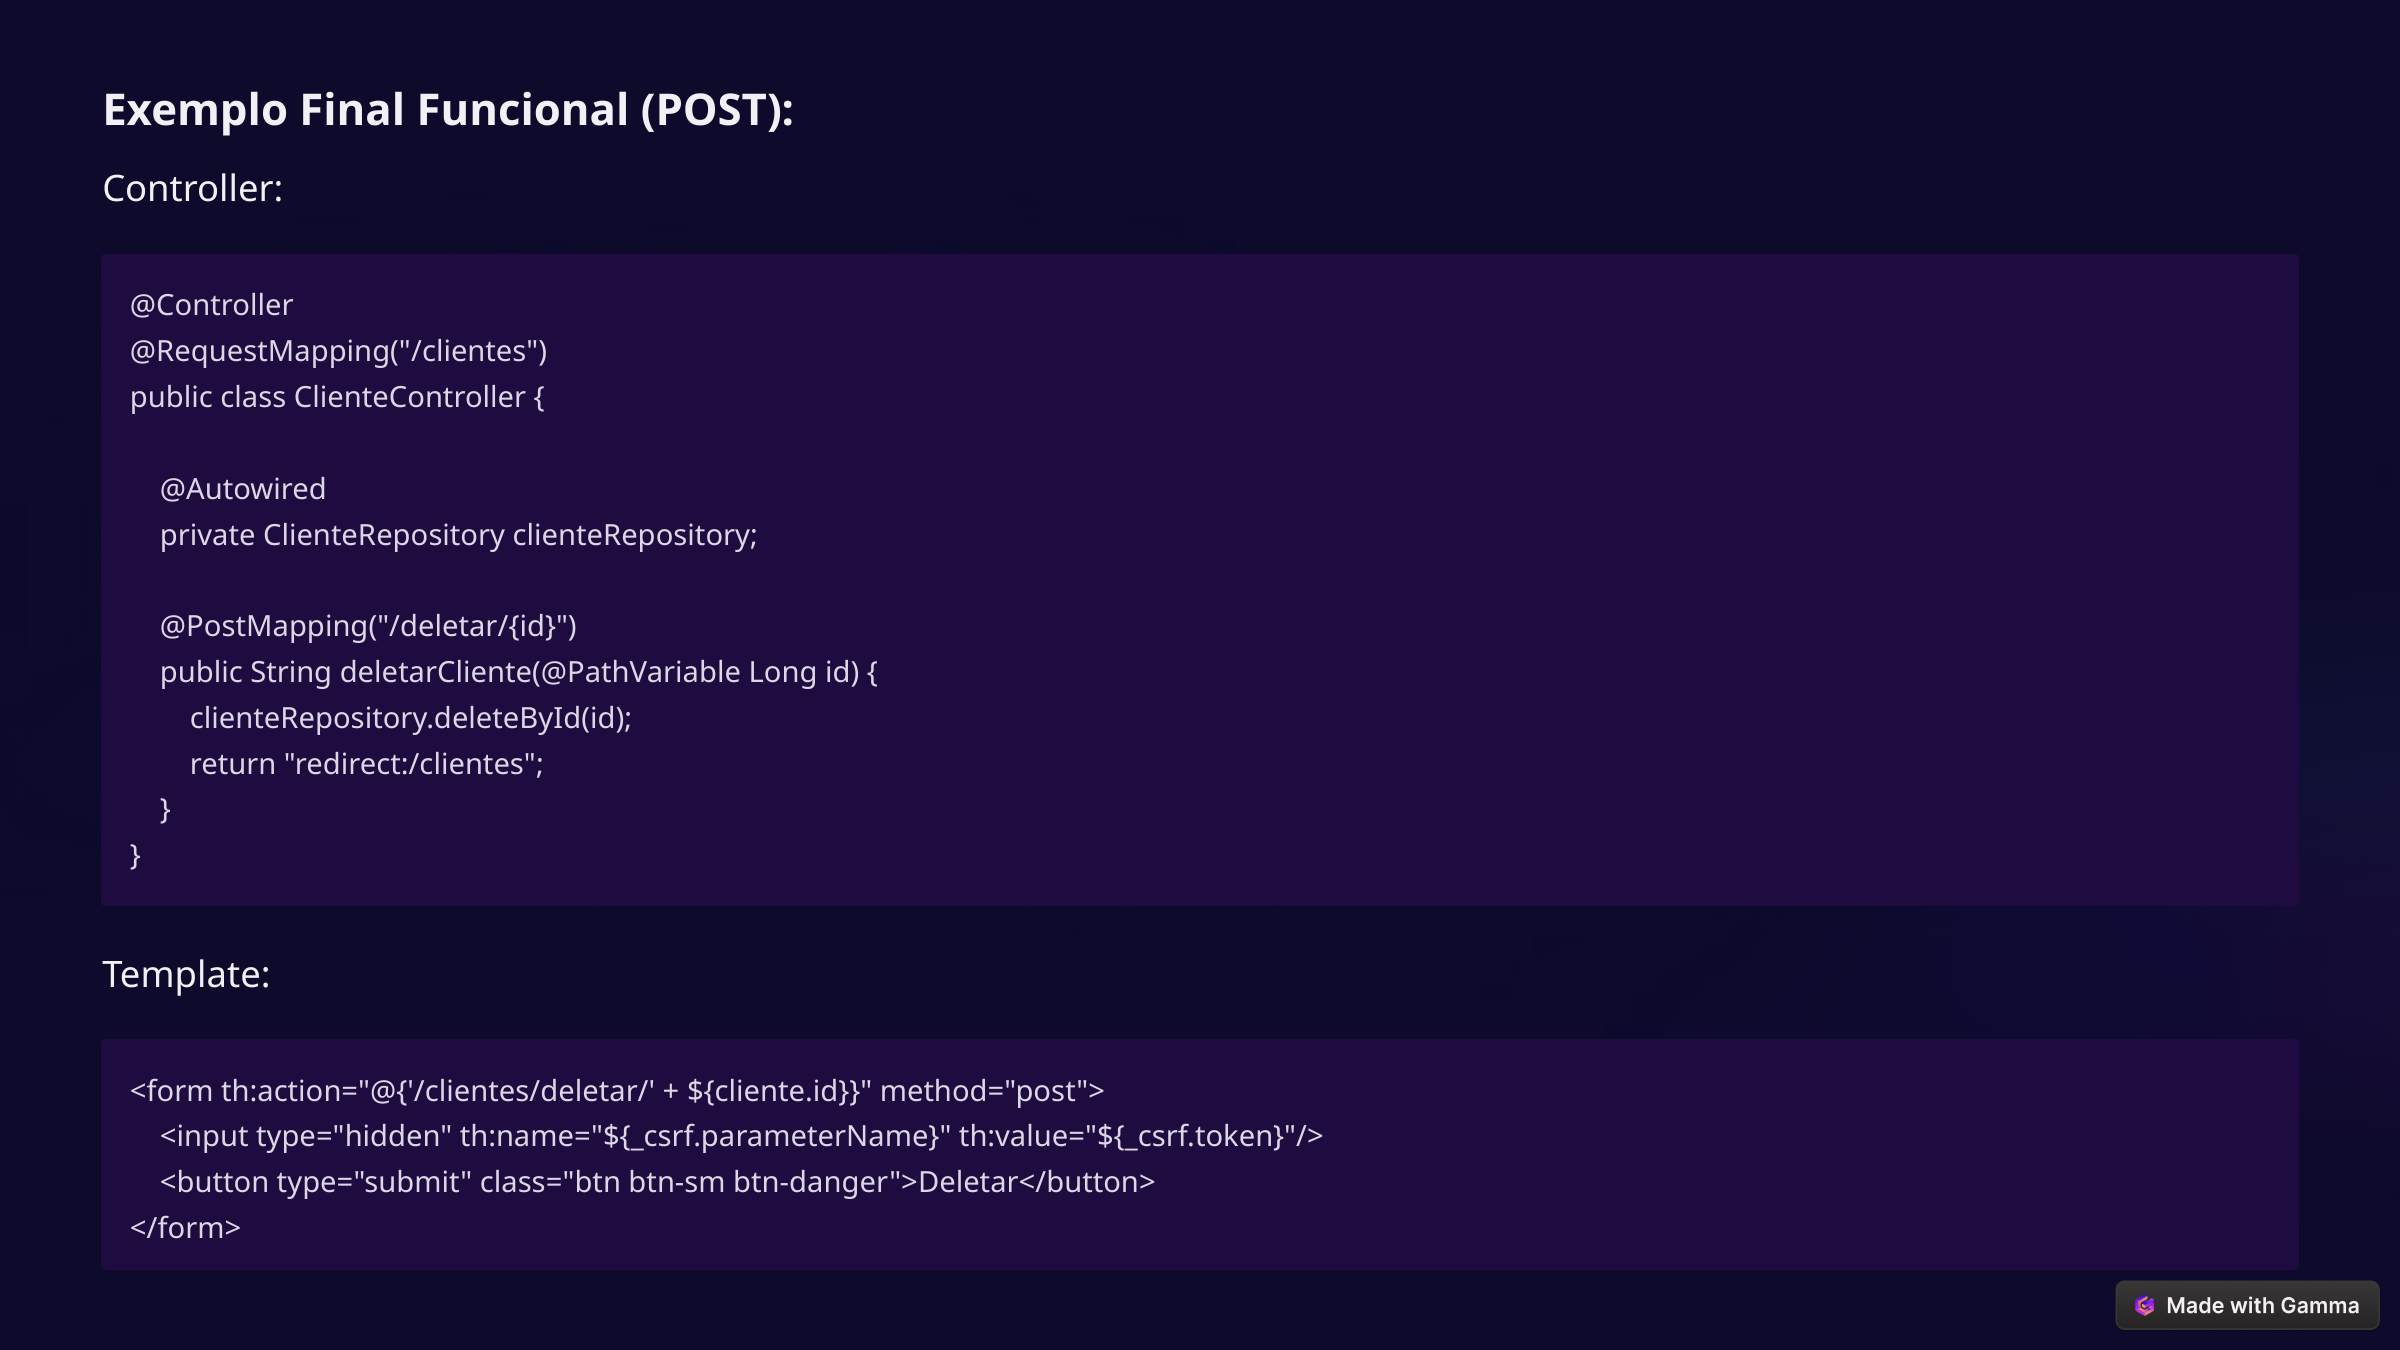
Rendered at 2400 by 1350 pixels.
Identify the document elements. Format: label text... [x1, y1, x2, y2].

text_box [100, 253, 2300, 906]
picture [2106, 1271, 2389, 1339]
text_box Exemplo Final Funcional (POST): [102, 80, 845, 136]
text_box Template: [102, 949, 468, 996]
text_box <form th:action="@{'/clientes/deletar/' + ${cliente.id}}" method="post"> <input type="hidden" th:name="${_csrf.parameterName}" th:value="${_csrf.token}"/> <button type="submit" class="btn btn-sm btn-danger">Deletar</button> </form> [130, 1061, 2270, 1249]
text_box [100, 1039, 2300, 1271]
text_box @Controller @RequestMapping("/clientes") public class ClienteController { @Autowired private ClienteRepository clienteRepository; @PostMapping("/deletar/{id}") public String deletarCliente(@PathVariable Long id) { clienteRepository.deleteById(id); return "redirect:/clientes"; } } [130, 275, 2270, 884]
text_box Controller: [102, 164, 468, 210]
